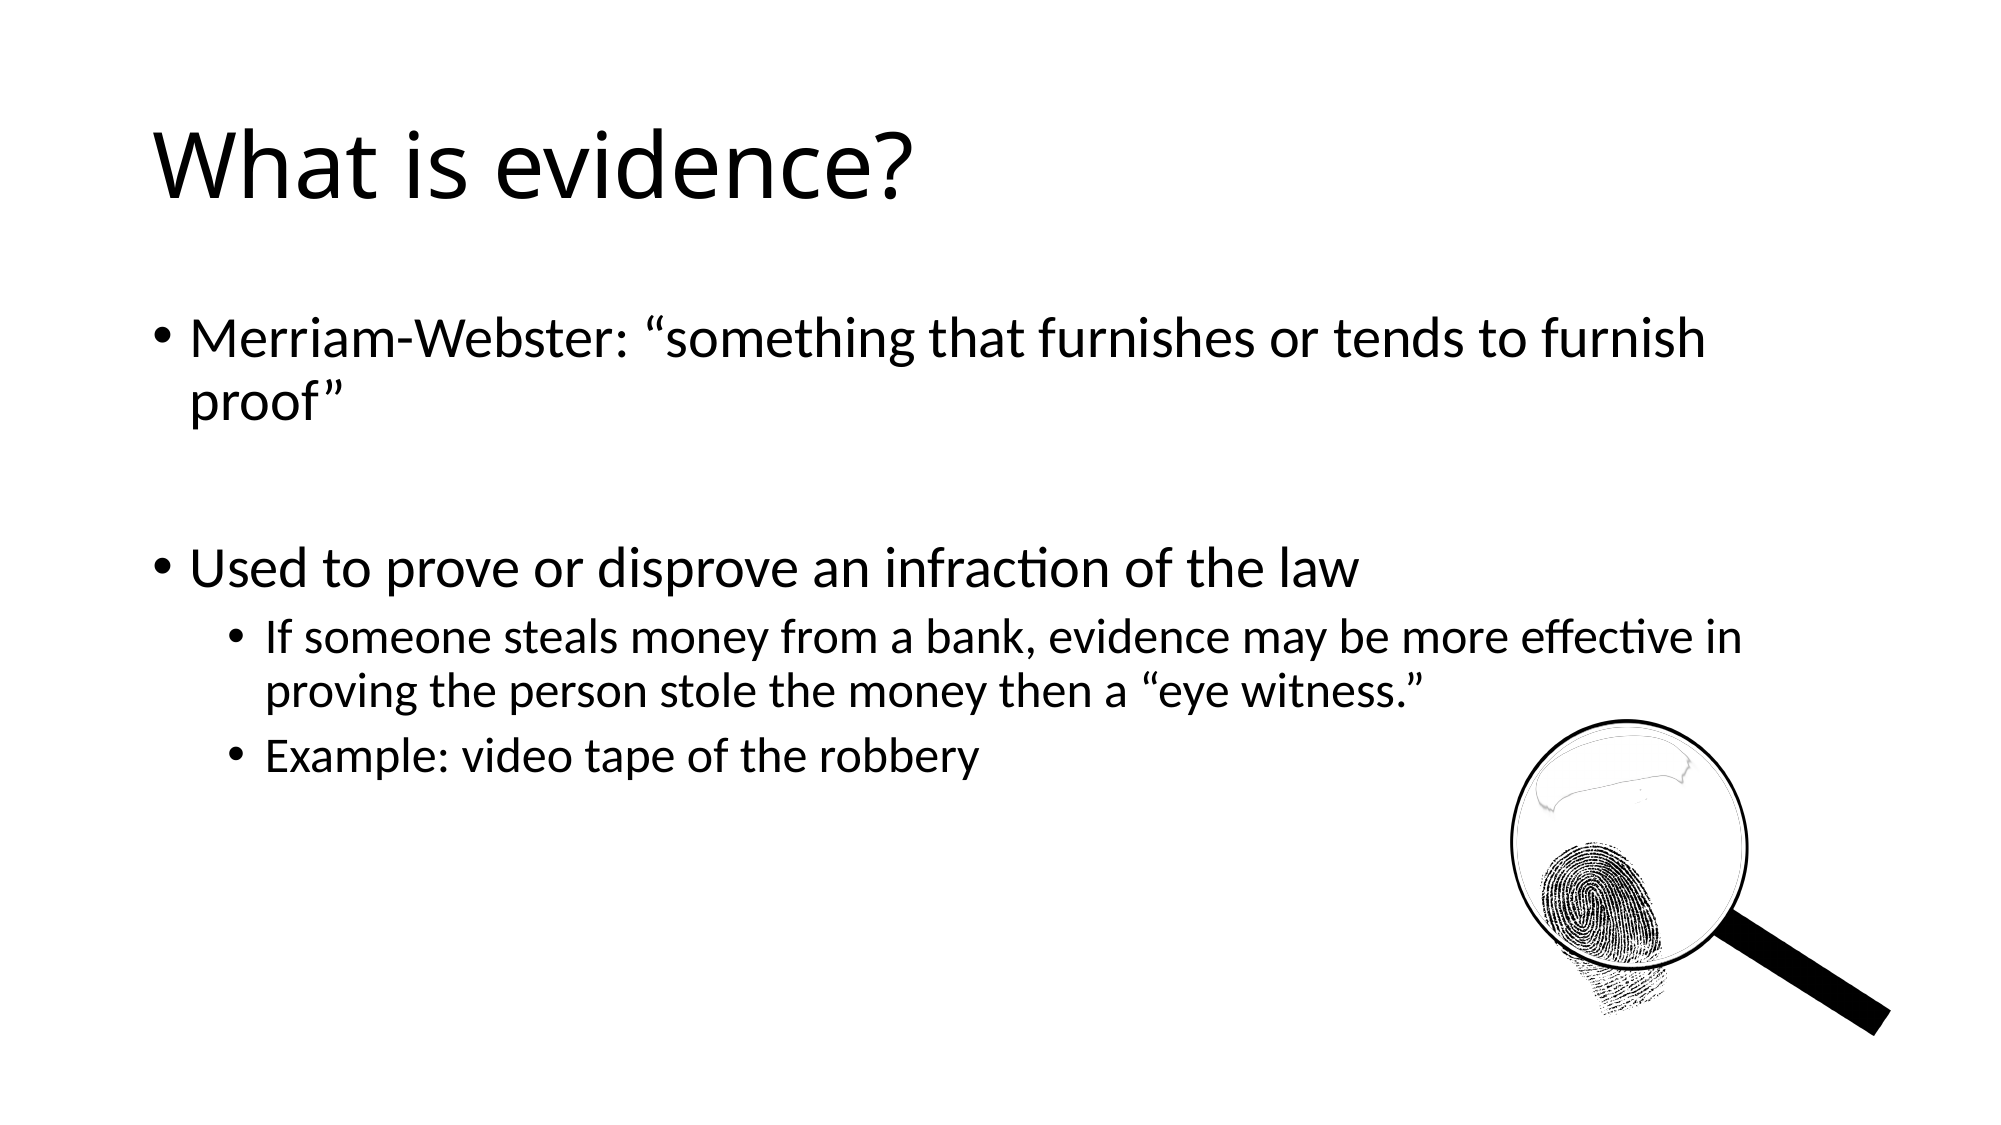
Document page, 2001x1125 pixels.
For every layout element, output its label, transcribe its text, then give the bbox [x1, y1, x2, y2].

list Merriam-Webster: “something that furnishes or tends to furnish proof” Used to prove or disprove an infraction of the law If someone steals money from a bank, evidence may be more effective in proving the person stole the money then a “eye witness.” Example: video tape of the robbery [137, 299, 1863, 1014]
picture [1510, 719, 1897, 1036]
title What is evidence? [137, 59, 1863, 278]
